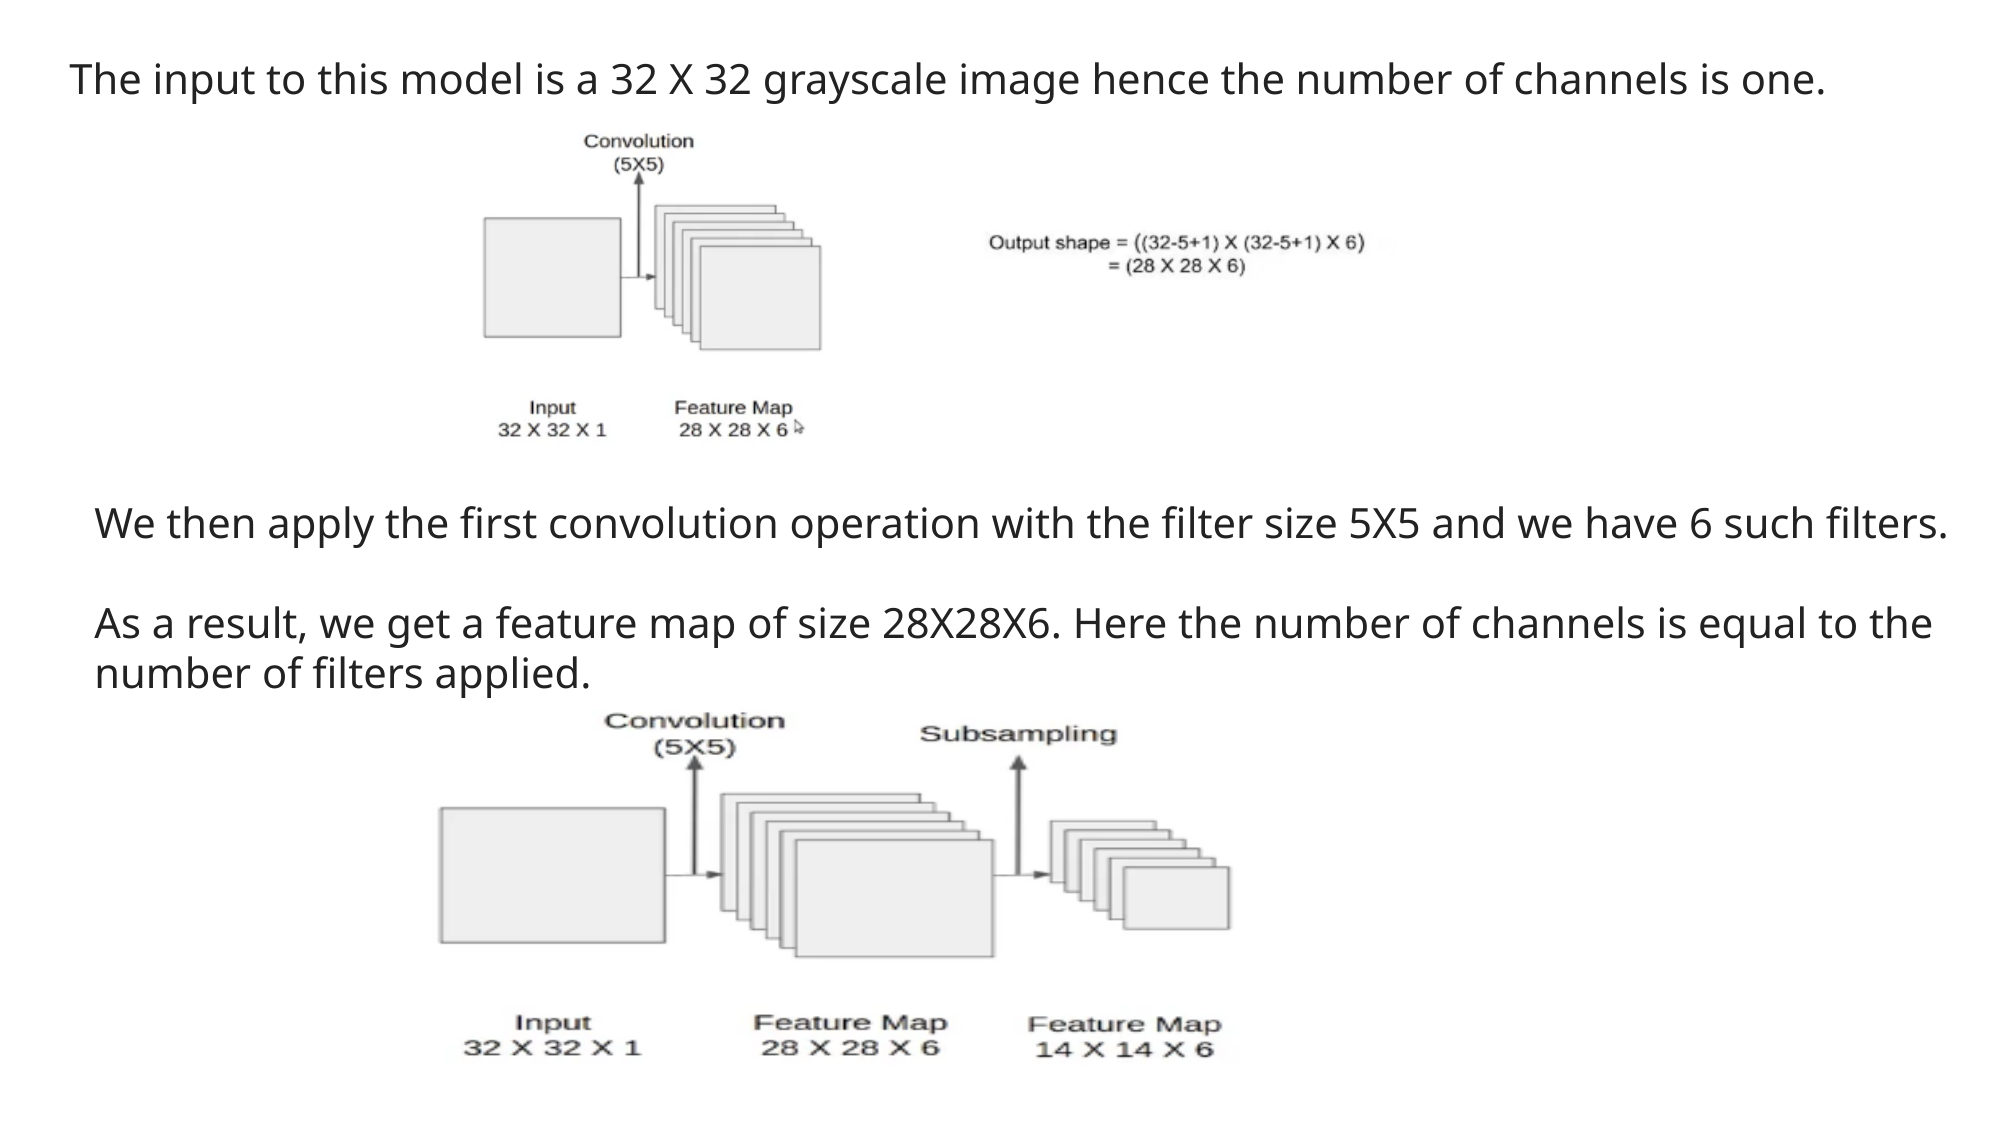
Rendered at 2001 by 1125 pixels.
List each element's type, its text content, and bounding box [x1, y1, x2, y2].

text_box The input to this model is a 32 X 32 grayscale image hence the number of channels is one. [54, 0, 1989, 110]
picture [456, 119, 1410, 456]
text_box We then apply the first convolution operation with the filter size 5X5 and we have 6 such filters. As a result, we get a feature map of size 28X28X6. Here the number of channels is equal to the number of filters applied. [79, 489, 1989, 705]
picture [412, 706, 1287, 1086]
